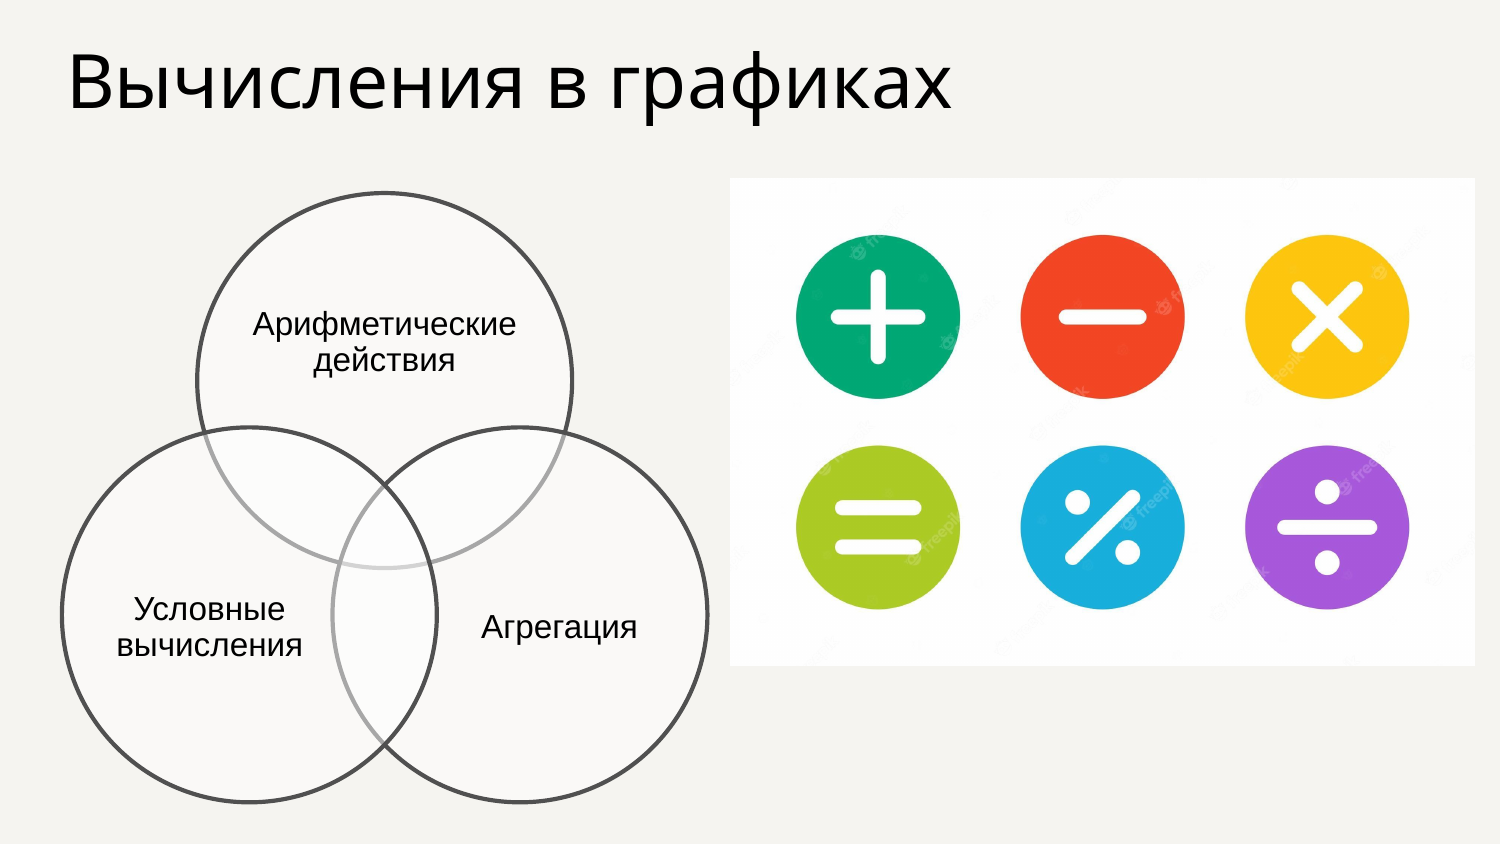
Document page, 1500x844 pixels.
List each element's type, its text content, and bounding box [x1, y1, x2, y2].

picture [730, 177, 1475, 666]
title Вычисления в графиках [51, 33, 1449, 139]
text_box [61, 192, 708, 803]
